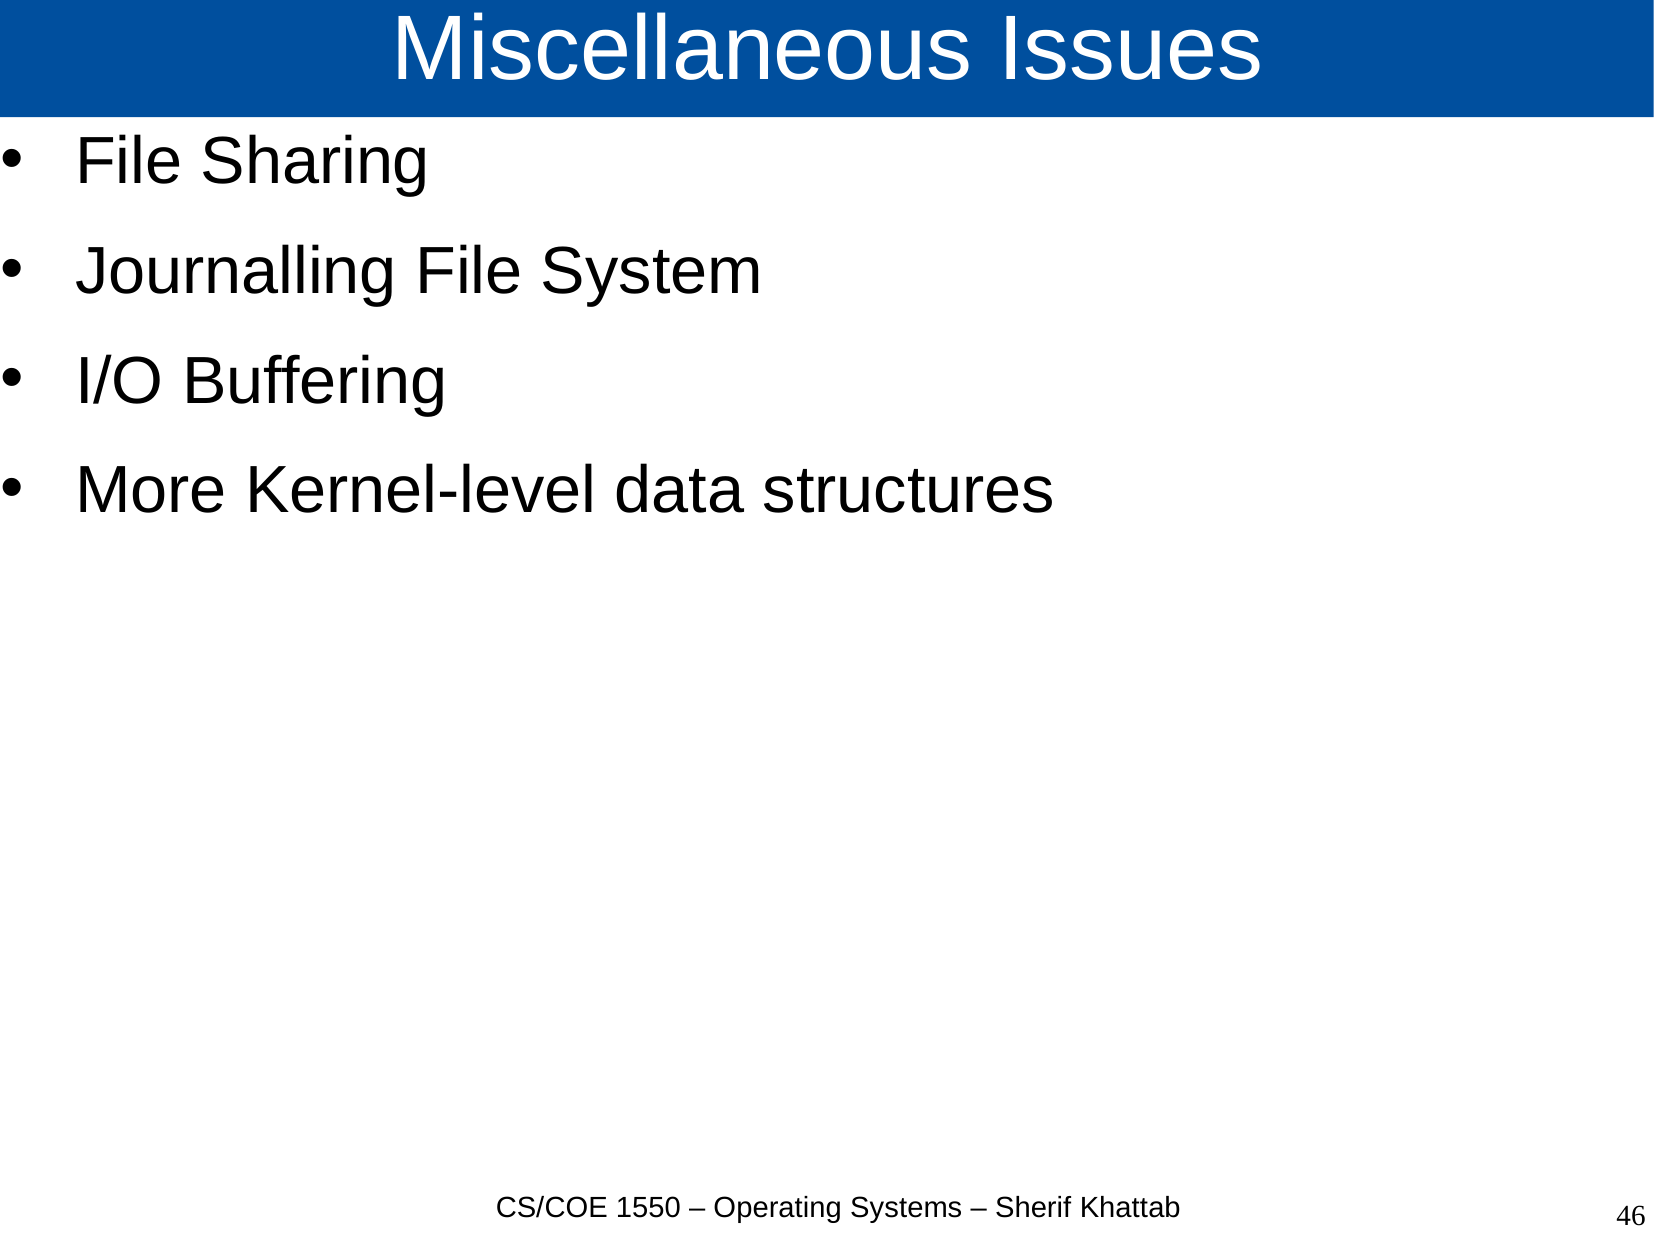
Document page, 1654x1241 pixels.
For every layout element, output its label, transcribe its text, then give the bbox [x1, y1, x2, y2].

list File Sharing Journalling File System I/O Buffering More Kernel-level data structures [0, 117, 1654, 1195]
title Miscellaneous Issues [0, 0, 1654, 117]
footer CS/COE 1550 – Operating Systems – Sherif Khattab [460, 1190, 1217, 1241]
slide_number 46 [1265, 1198, 1647, 1241]
